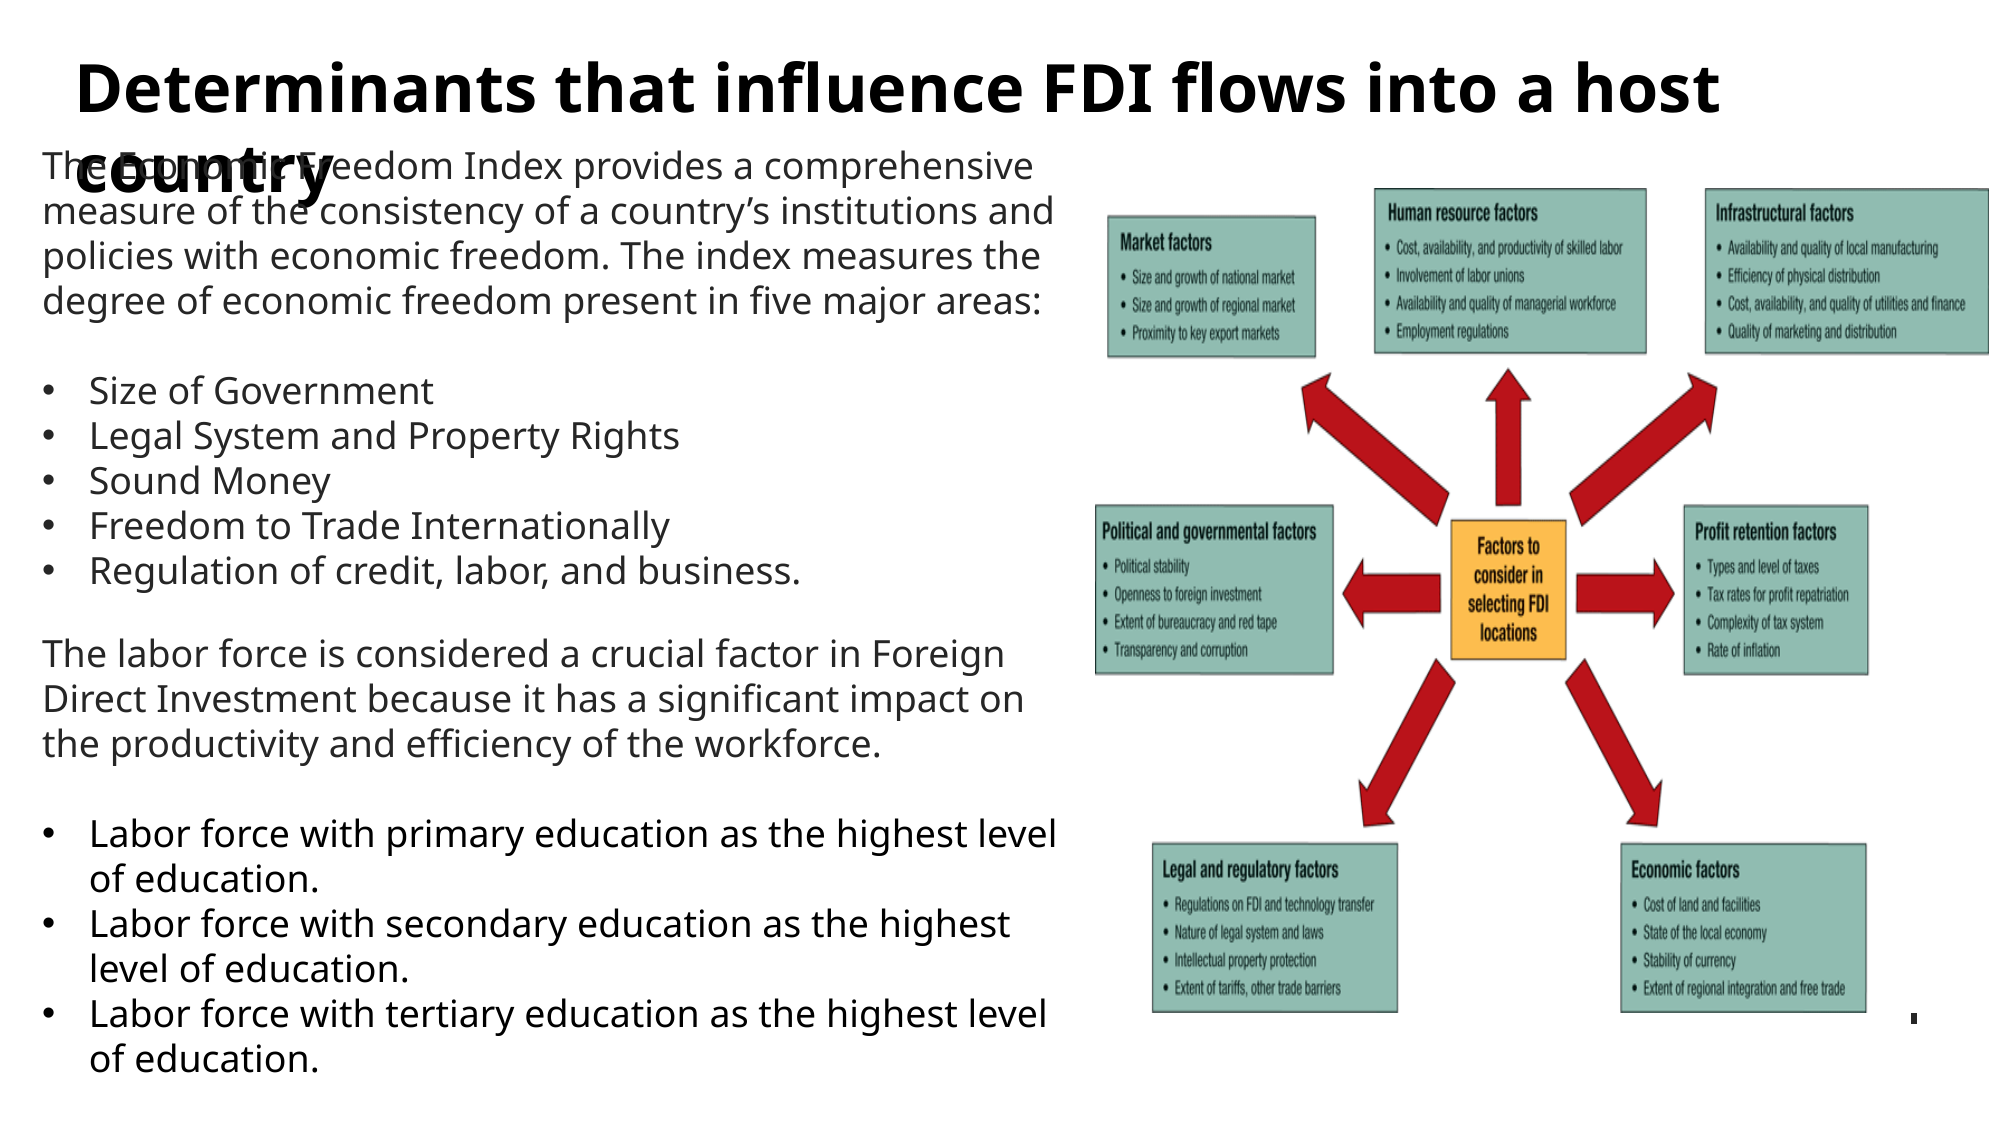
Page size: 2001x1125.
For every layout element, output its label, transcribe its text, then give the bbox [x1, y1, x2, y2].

picture [1095, 188, 1989, 1013]
text_box The labor force is considered a crucial factor in Foreign Direct Investment because it has a significant impact on the productivity and efficiency of the workforce. Labor force with primary education as the highest level of education. Labor force with secondary education as the highest level of education. Labor force with tertiary education as the highest level of education. [27, 622, 1093, 1125]
text_box Determinants that influence FDI flows into a host country [59, 38, 1915, 214]
text_box The Economic Freedom Index provides a comprehensive measure of the consistency of a country’s institutions and policies with economic freedom. The index measures the degree of economic freedom present in five major areas: Size of Government Legal System and Property Rights Sound Money Freedom to Trade Internationally Regulation of credit, labor, and business. [27, 134, 1093, 600]
